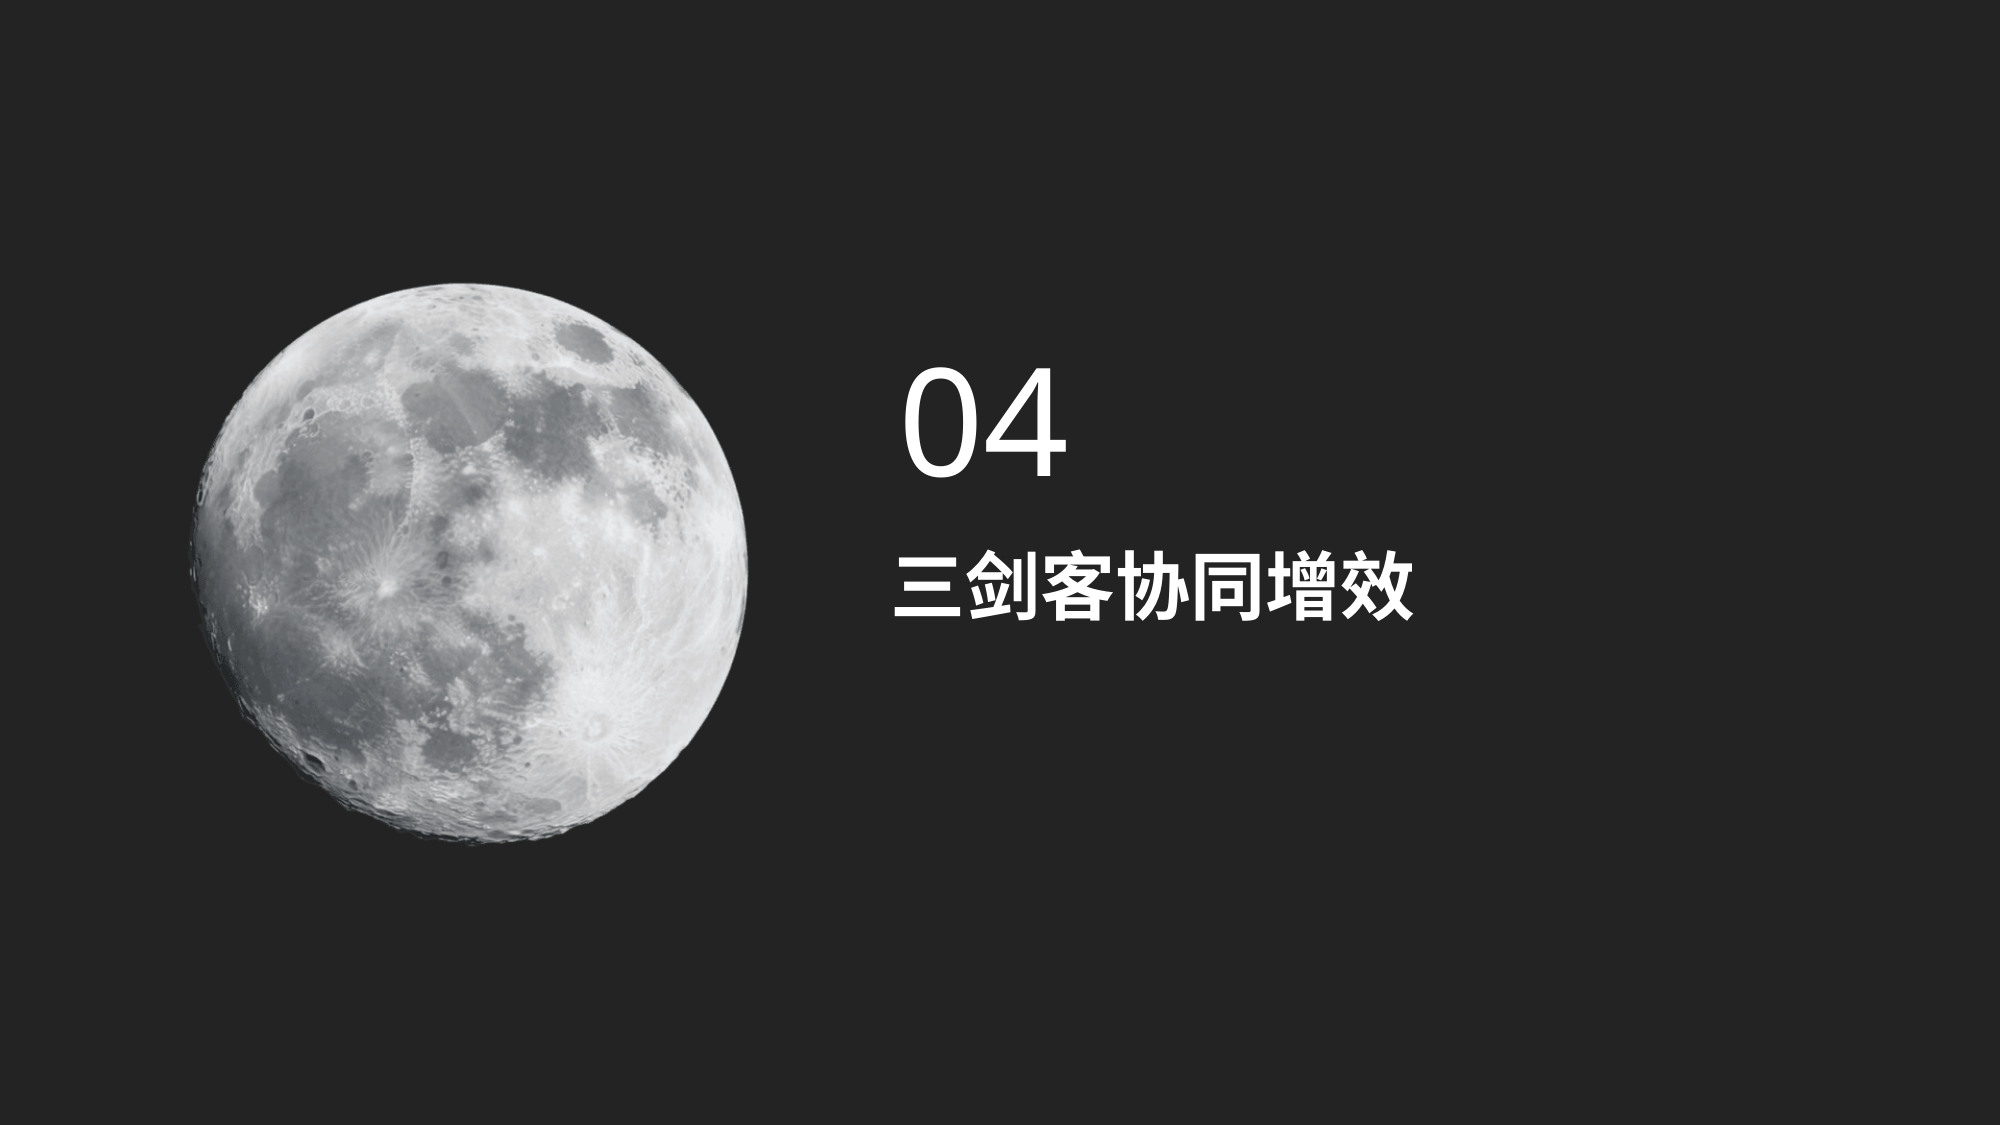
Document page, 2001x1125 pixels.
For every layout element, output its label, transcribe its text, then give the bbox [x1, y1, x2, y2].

text_box 三剑客协同增效 [883, 524, 1772, 721]
picture [118, 248, 806, 868]
text_box 04 [883, 319, 1440, 515]
